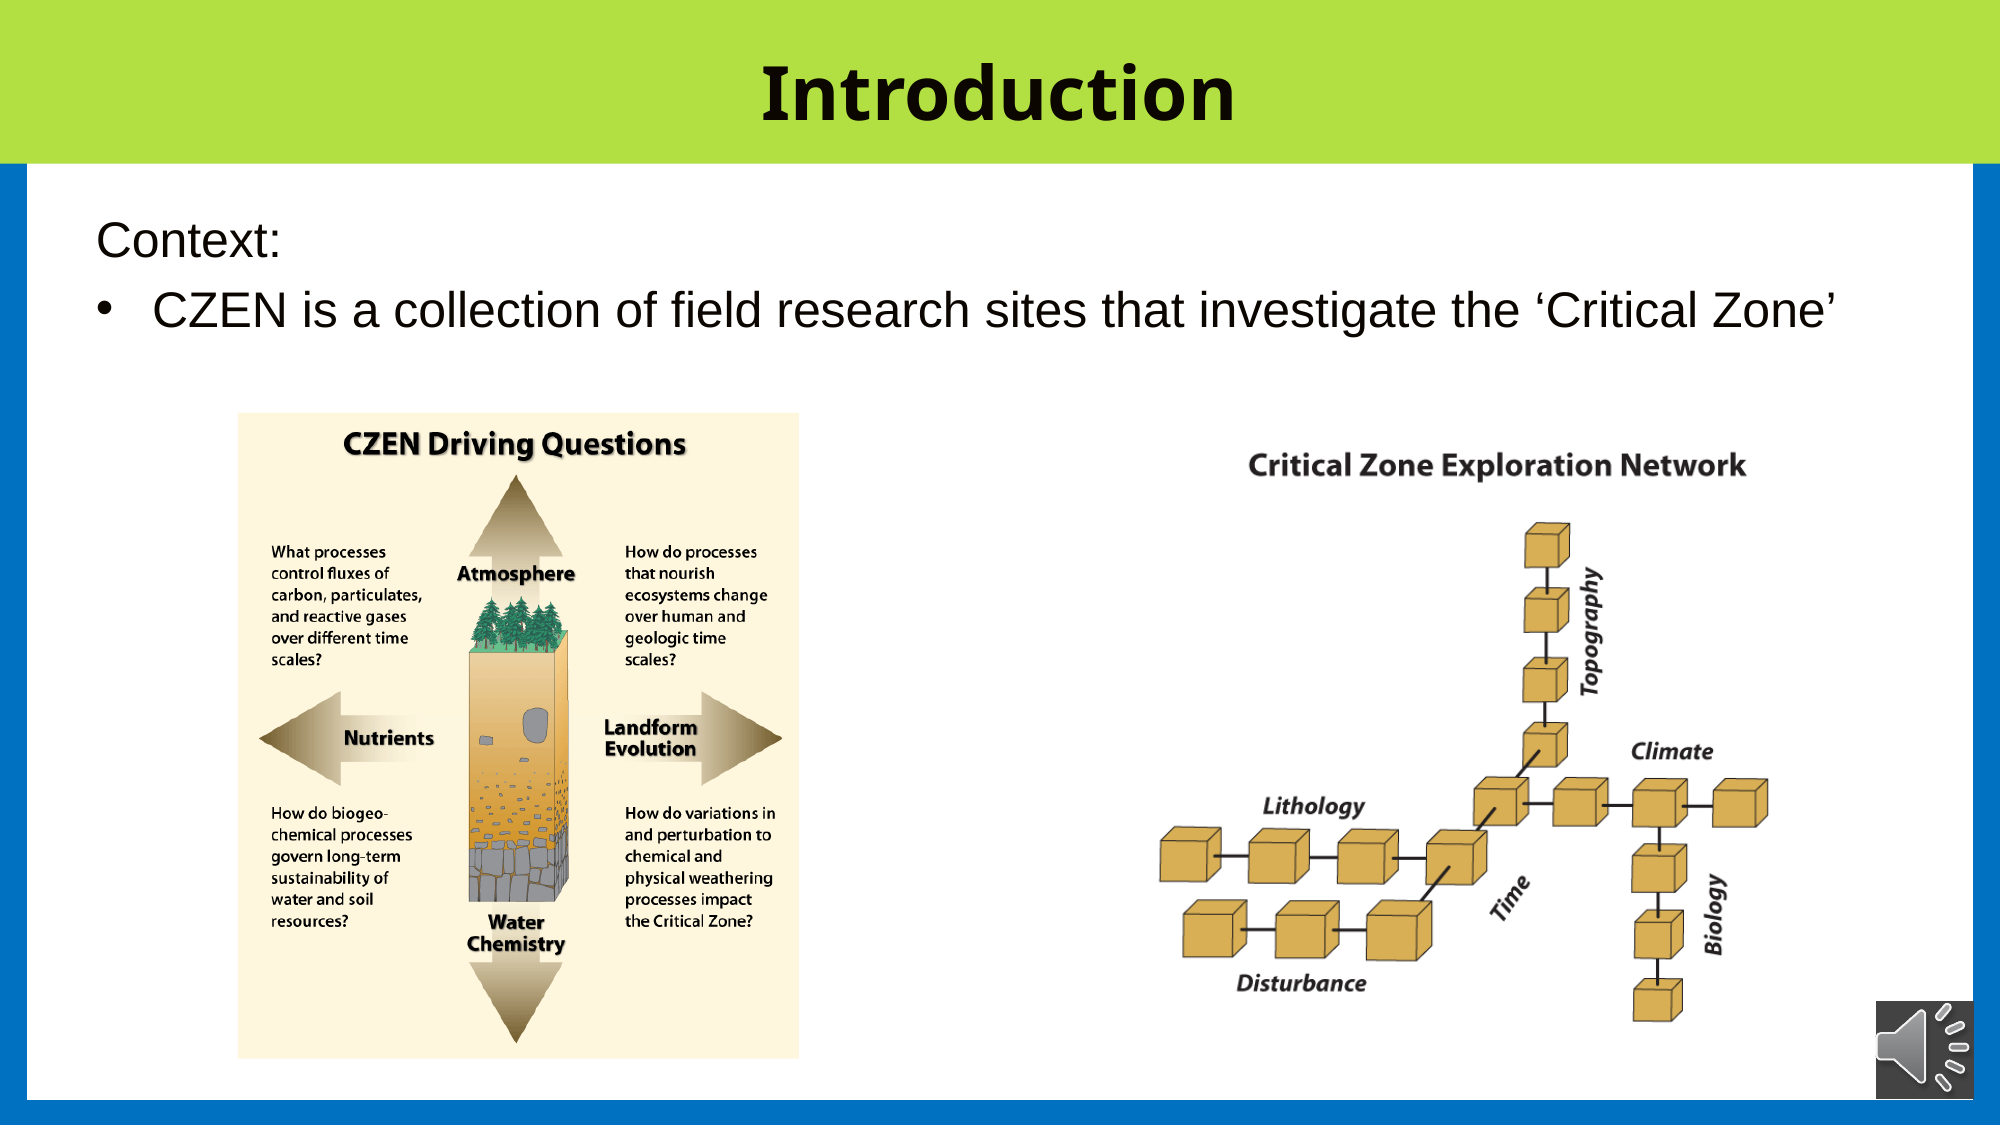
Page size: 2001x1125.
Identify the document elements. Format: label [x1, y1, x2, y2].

picture [1874, 999, 1976, 1101]
picture [1112, 436, 1827, 1034]
picture [237, 412, 799, 1059]
text_box [0, 0, 2000, 1125]
